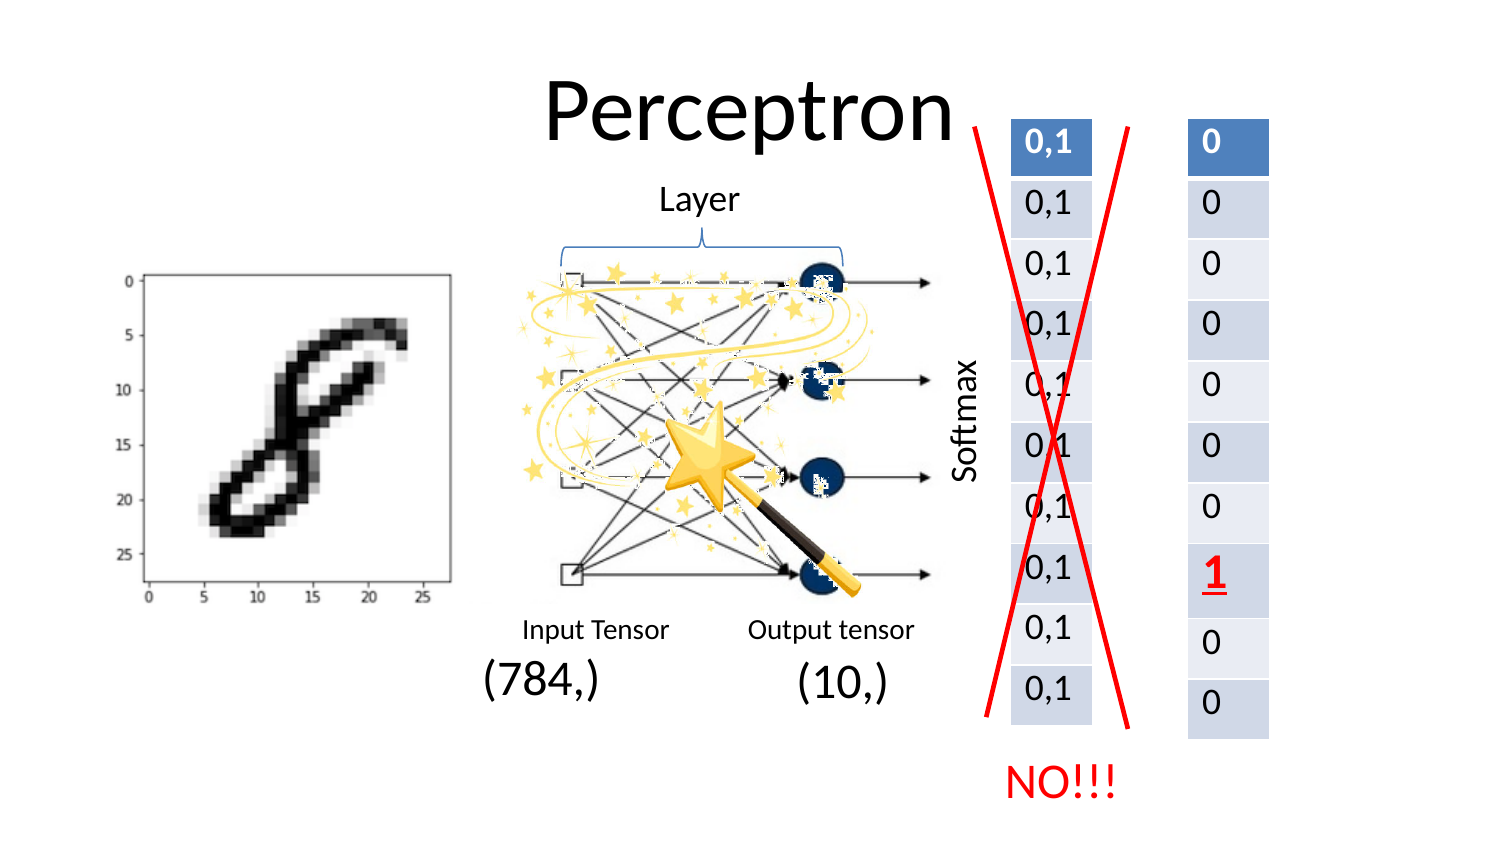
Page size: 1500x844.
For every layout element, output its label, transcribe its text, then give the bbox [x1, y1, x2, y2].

title Perceptron [75, 33, 1425, 175]
table_cell 0 [1188, 240, 1269, 299]
text_box Input Tensor Output tensor [507, 613, 931, 653]
text_box (10,) [781, 653, 905, 717]
text_box NO!!! [990, 740, 1134, 816]
table_cell 0 [1188, 423, 1269, 482]
table_cell 0 [1188, 484, 1269, 543]
table_cell 1 [1188, 544, 1269, 618]
text_box (784,) [467, 638, 616, 713]
text_box Layer [644, 167, 756, 226]
table_cell 0 [1188, 362, 1269, 421]
table_cell 0 [1188, 619, 1269, 678]
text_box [974, 126, 1129, 730]
table_cell 0 [1188, 680, 1269, 739]
table_header 0 [1188, 119, 1269, 176]
table_header 0,1 [1011, 119, 1092, 123]
table_cell 0 [1188, 181, 1269, 238]
table_cell 0 [1188, 301, 1269, 360]
picture [107, 227, 974, 614]
